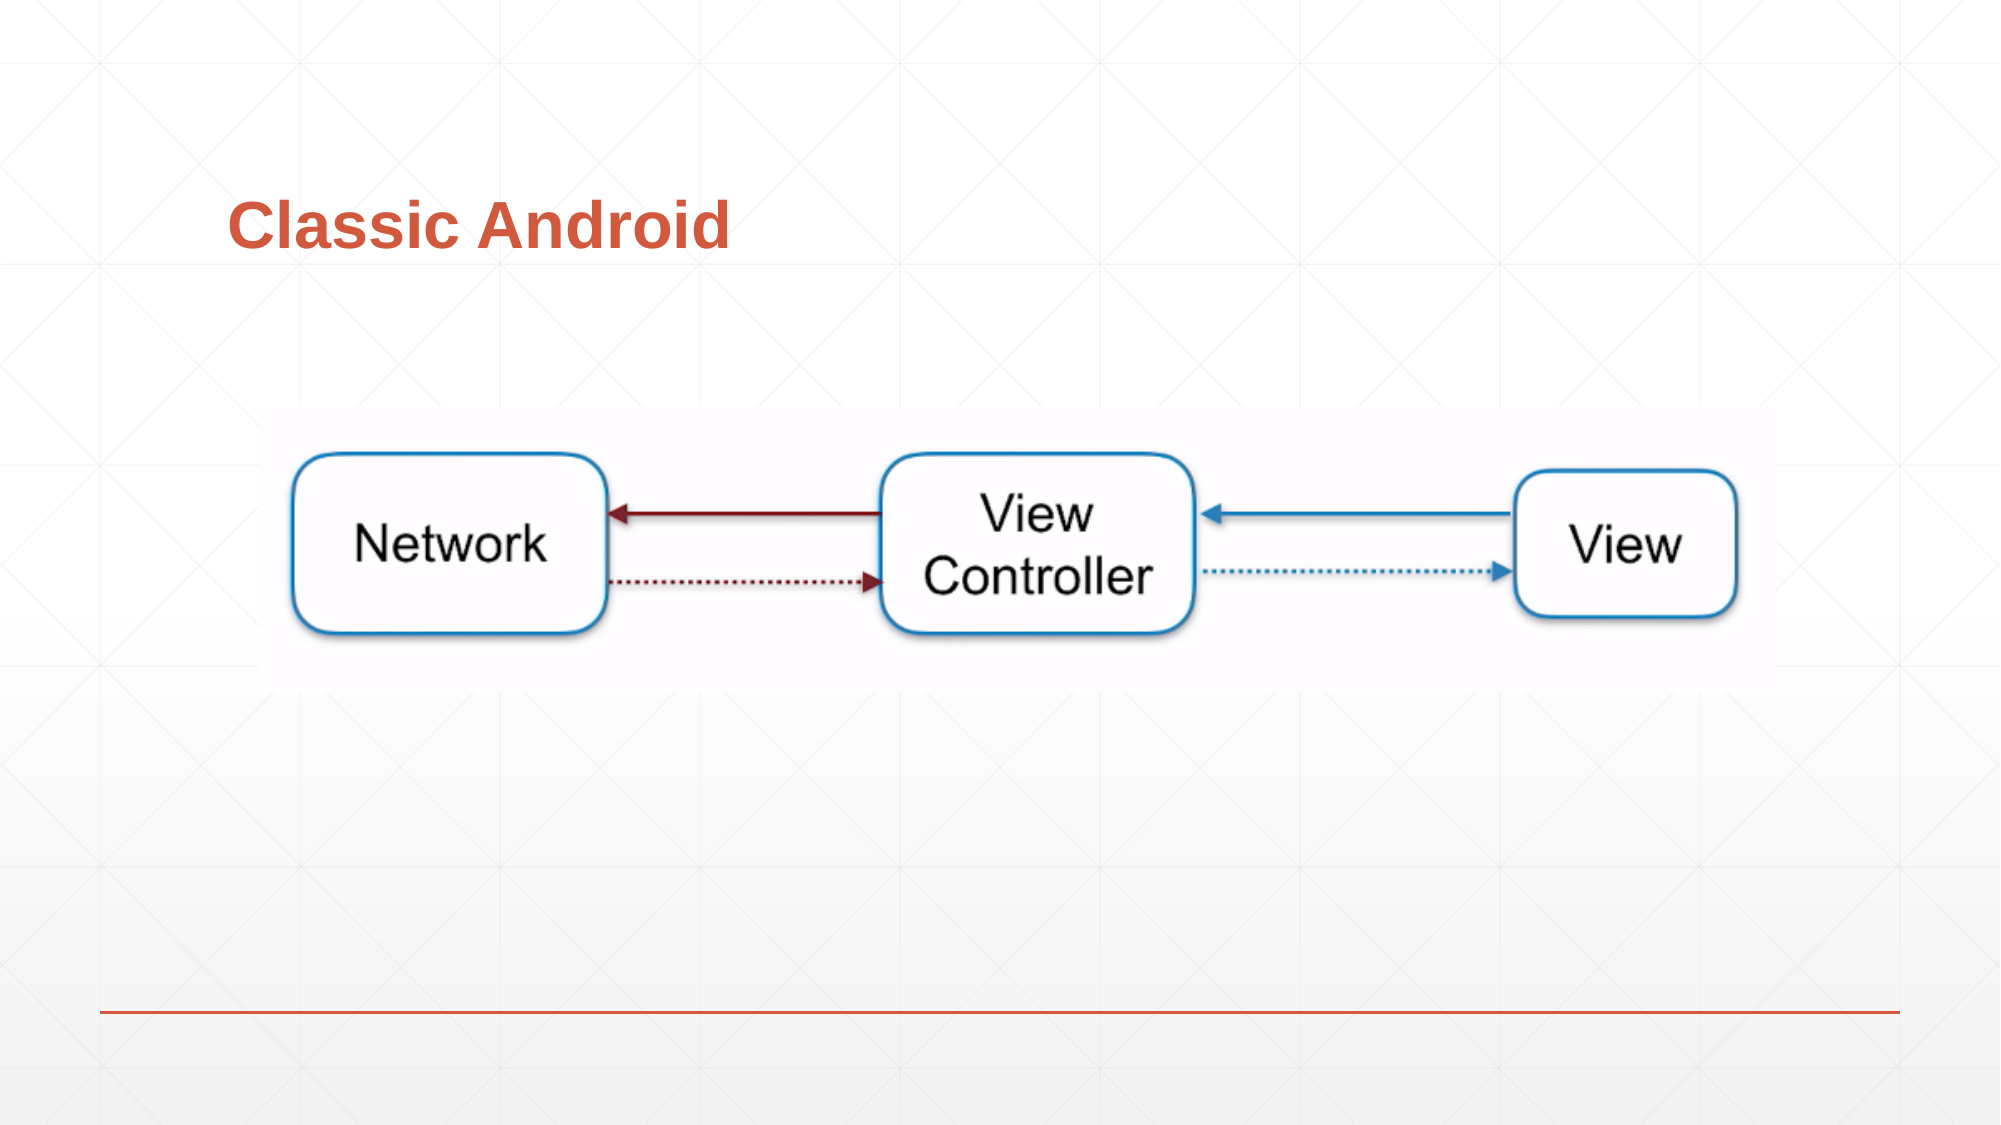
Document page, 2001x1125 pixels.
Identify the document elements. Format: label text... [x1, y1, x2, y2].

title Classic Android [212, 82, 1788, 271]
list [260, 407, 1775, 692]
